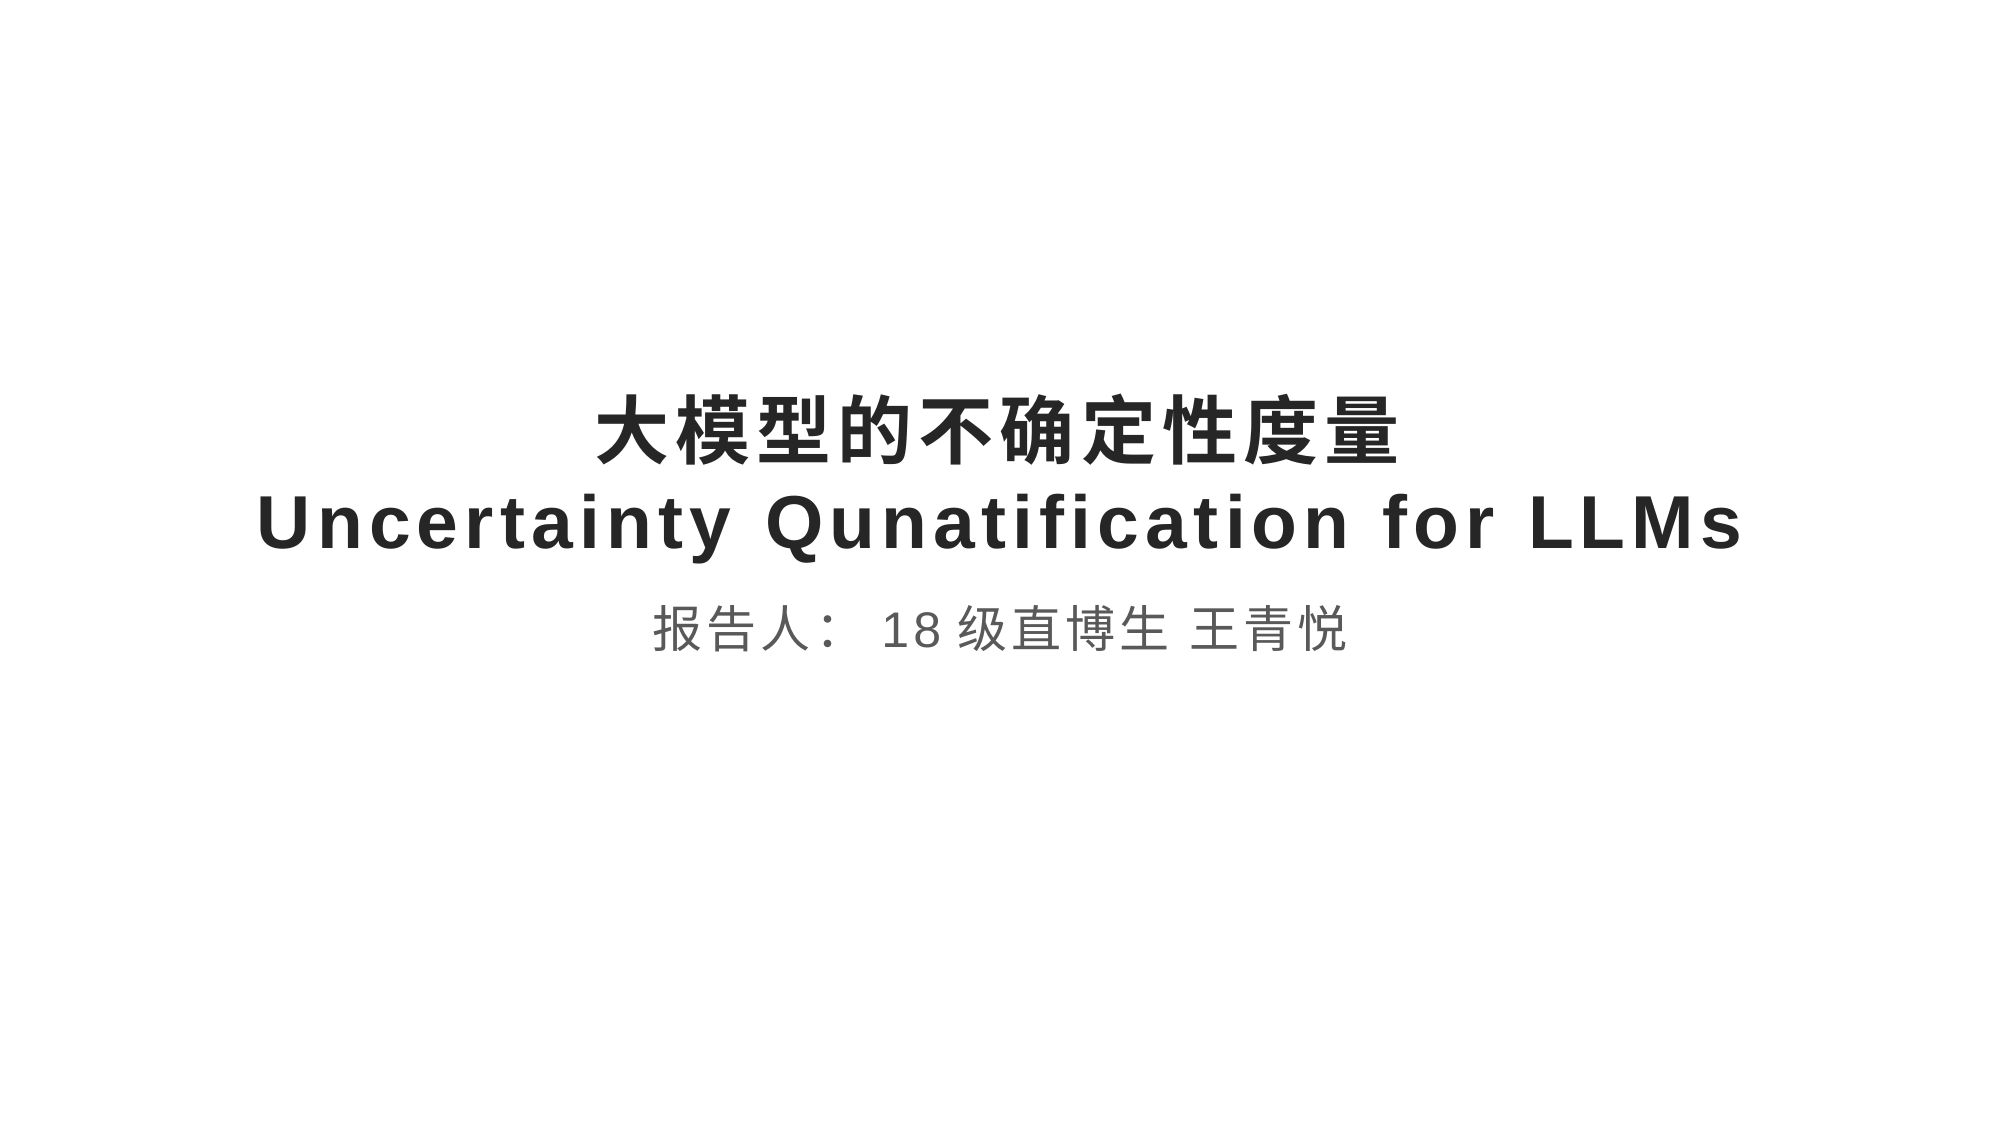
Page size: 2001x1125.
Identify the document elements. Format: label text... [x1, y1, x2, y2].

title 大模型的不确定性度量 Uncertainty Qunatification for LLMs [196, 149, 1805, 572]
subtitle 报告人：18级直博生 王青悦 [196, 584, 1805, 826]
